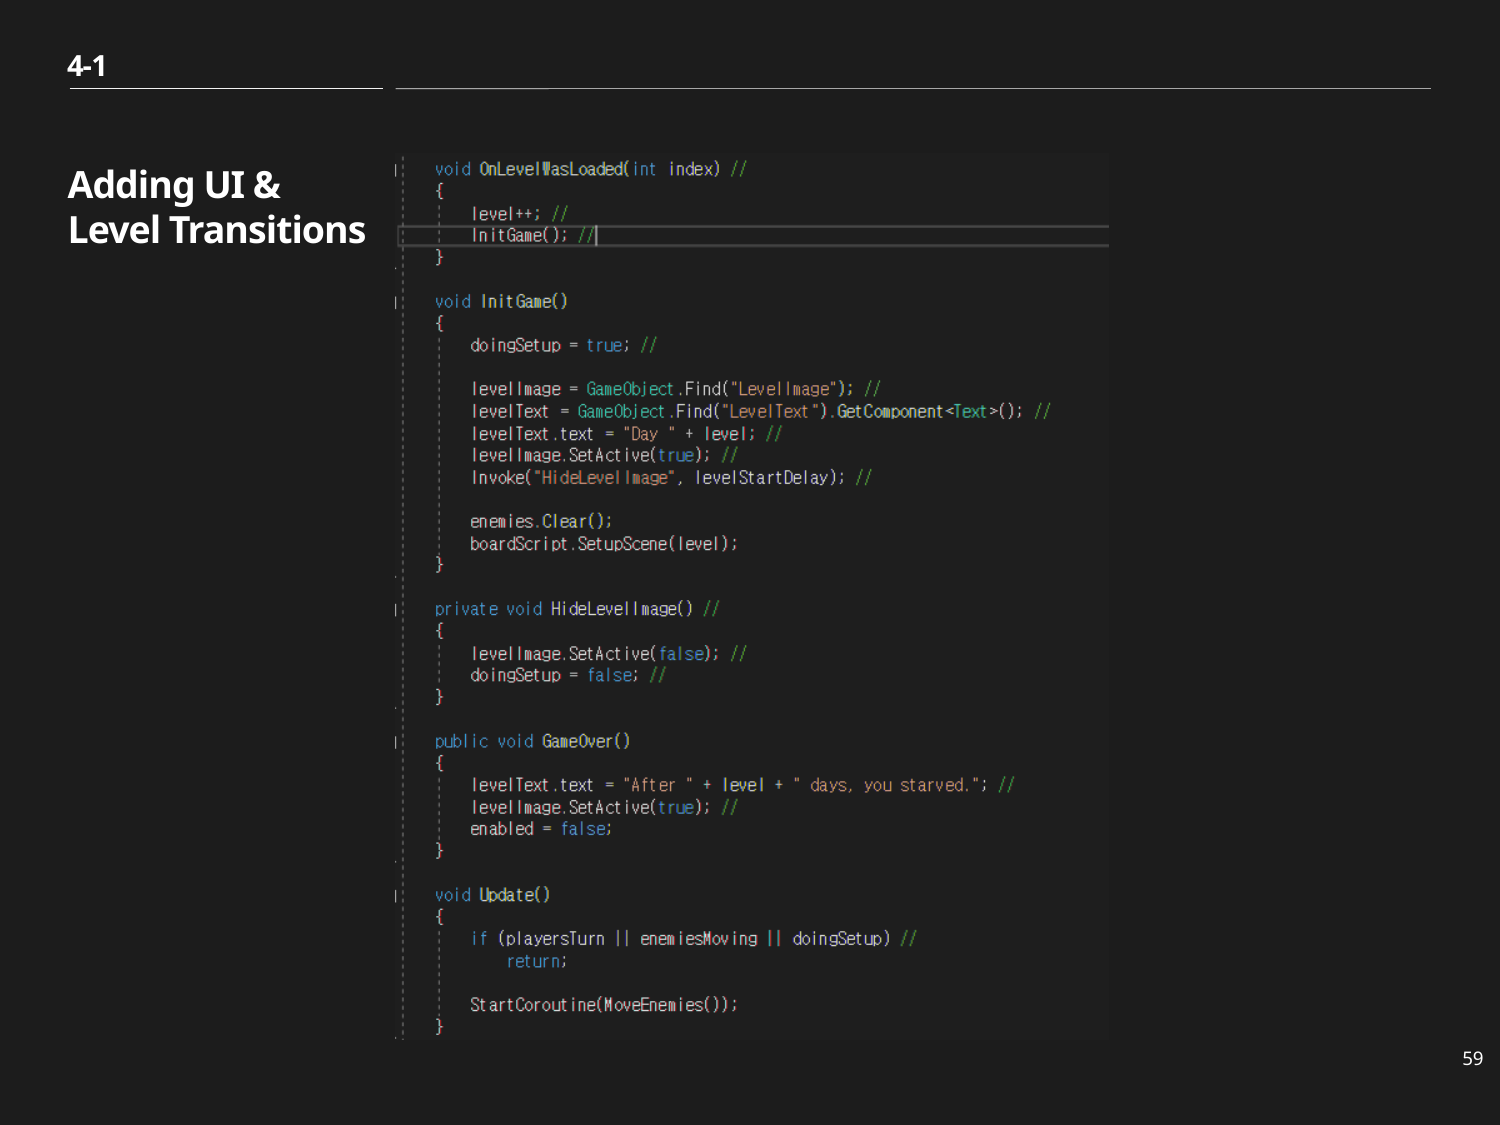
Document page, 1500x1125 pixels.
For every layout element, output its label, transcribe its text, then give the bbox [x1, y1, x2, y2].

text_box 59 [1377, 1039, 1499, 1080]
text_box 4-1 [52, 39, 123, 90]
picture [395, 153, 1109, 1040]
title Adding UI & Level Transitions [52, 153, 384, 395]
